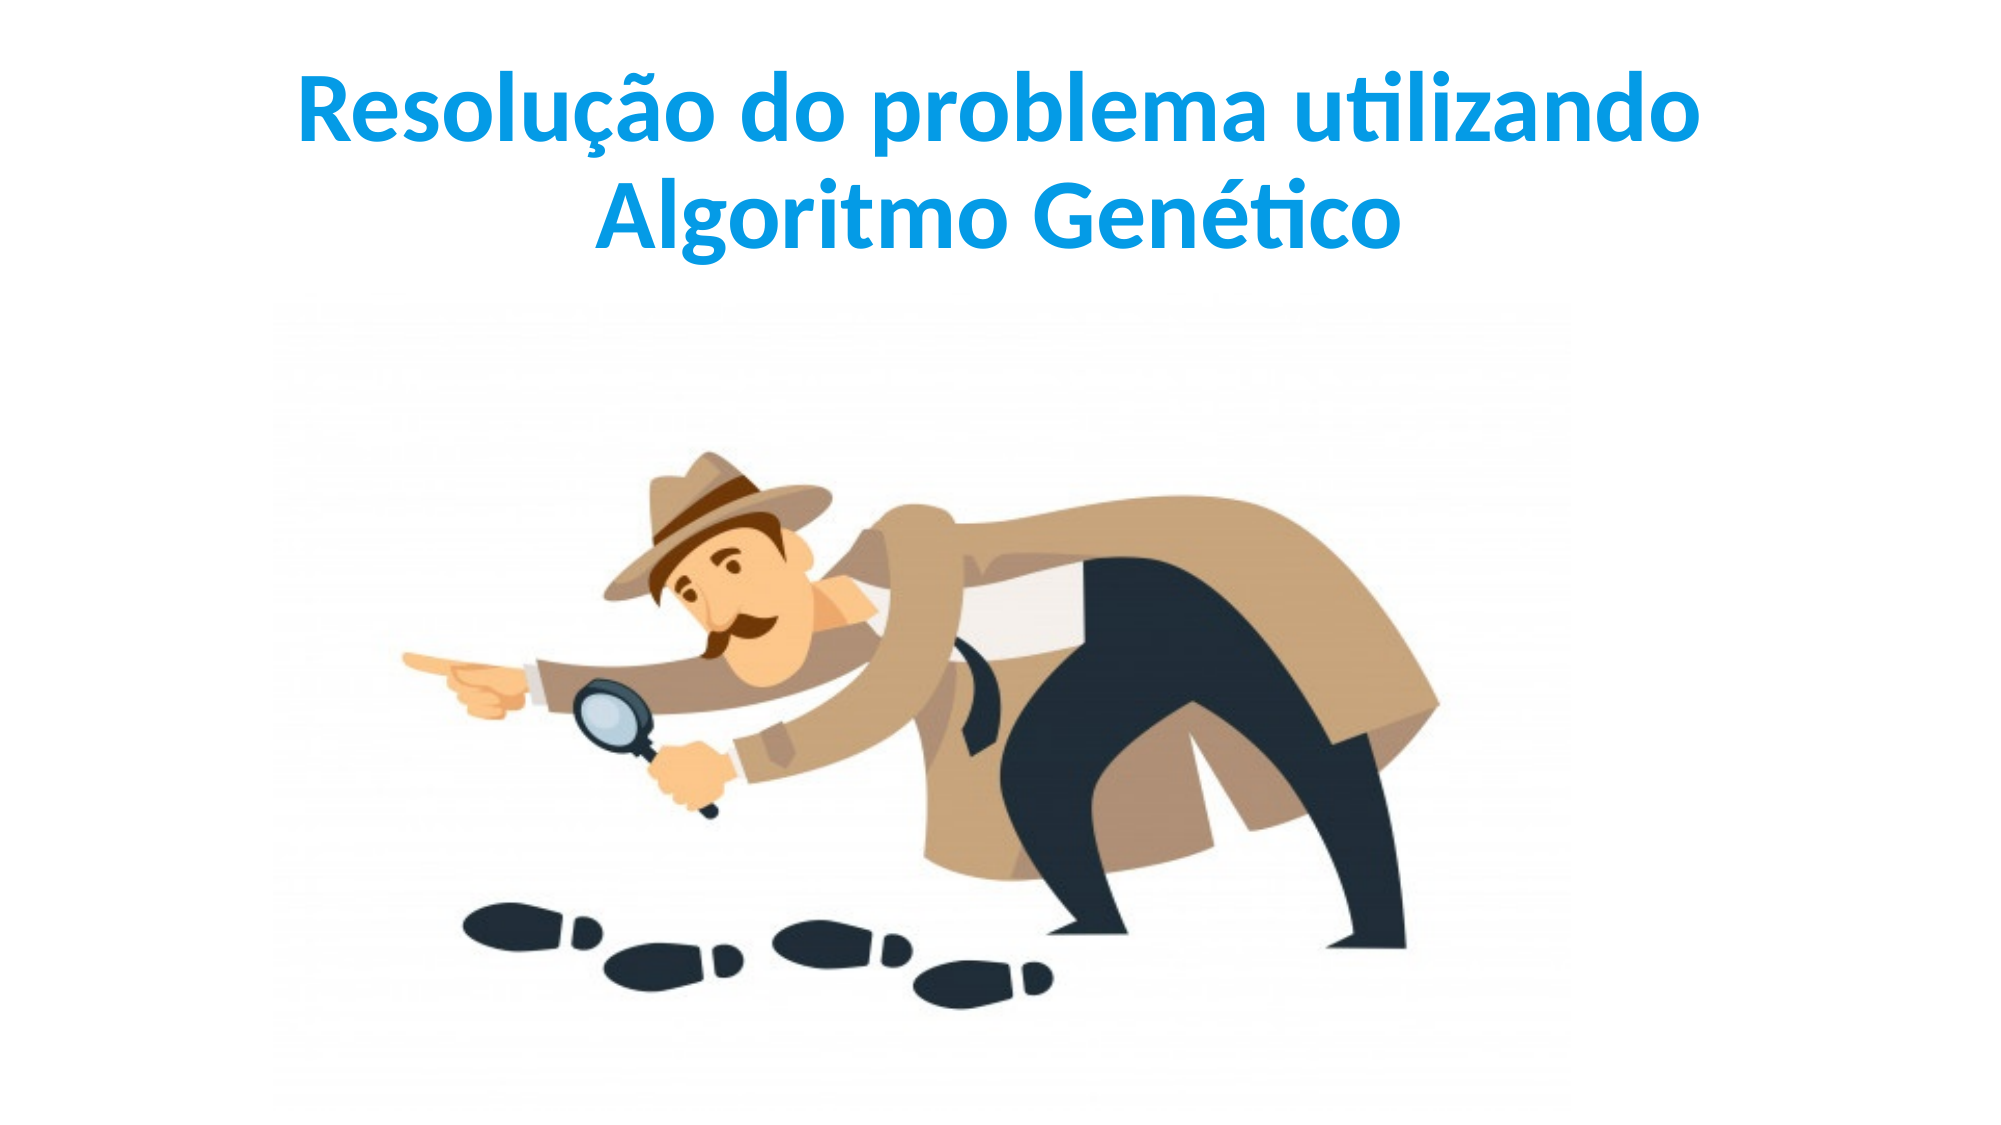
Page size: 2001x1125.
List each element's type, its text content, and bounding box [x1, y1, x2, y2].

picture [273, 293, 1571, 1111]
title Resolução do problema utilizando Algoritmo Genético [137, 83, 1863, 243]
